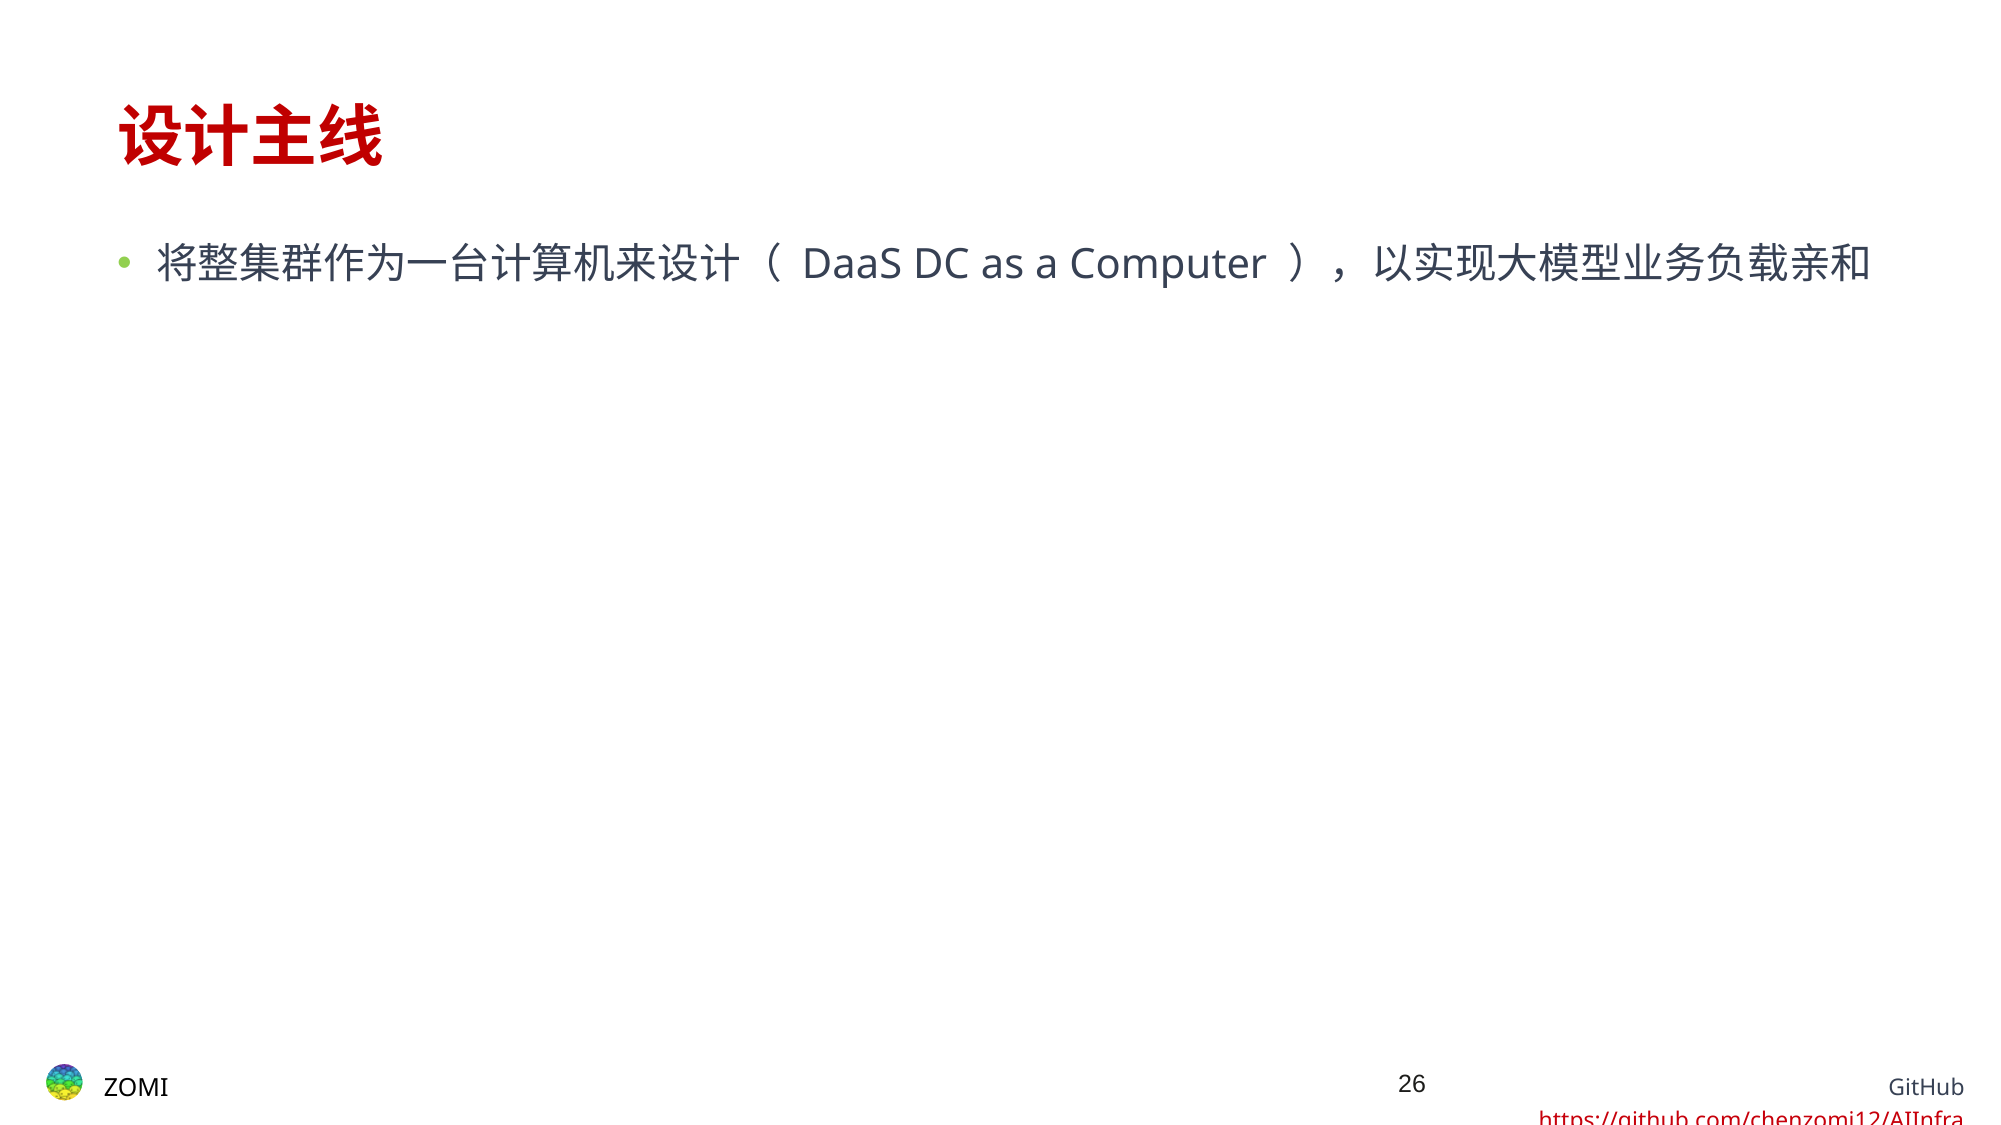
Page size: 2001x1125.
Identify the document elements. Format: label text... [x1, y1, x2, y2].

picture [47, 1065, 82, 1100]
list 将整集群作为一台计算机来设计（ DaaS DC as a Computer ），以实现大模型业务负载亲和 [102, 204, 1901, 1043]
title 设计主线 [102, 85, 1901, 183]
